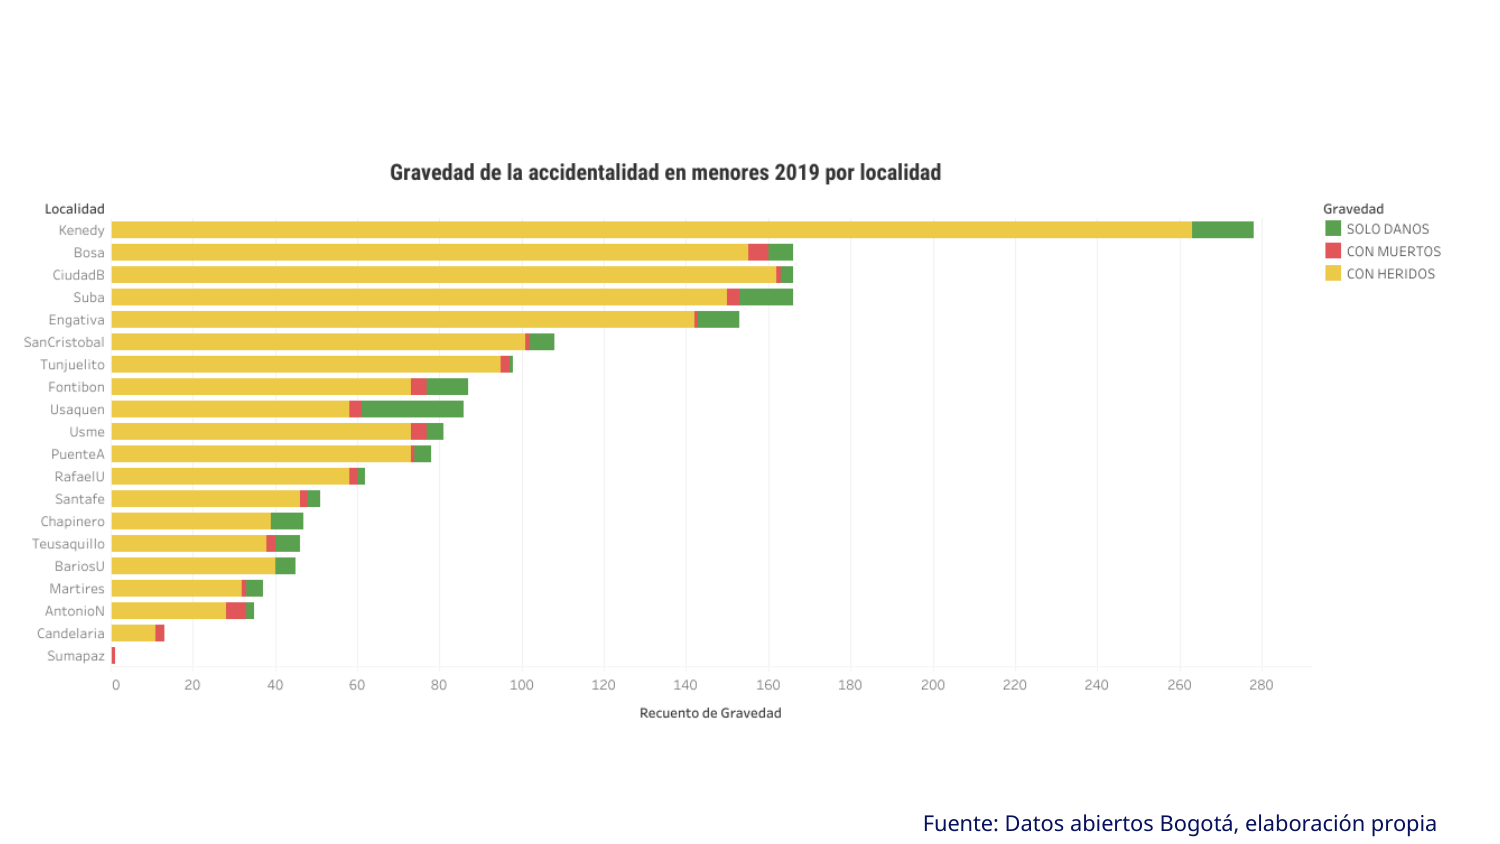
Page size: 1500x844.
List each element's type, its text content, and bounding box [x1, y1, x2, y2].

picture [21, 152, 1479, 731]
text_box Fuente: Datos abiertos Bogotá, elaboración propia [908, 802, 1500, 843]
